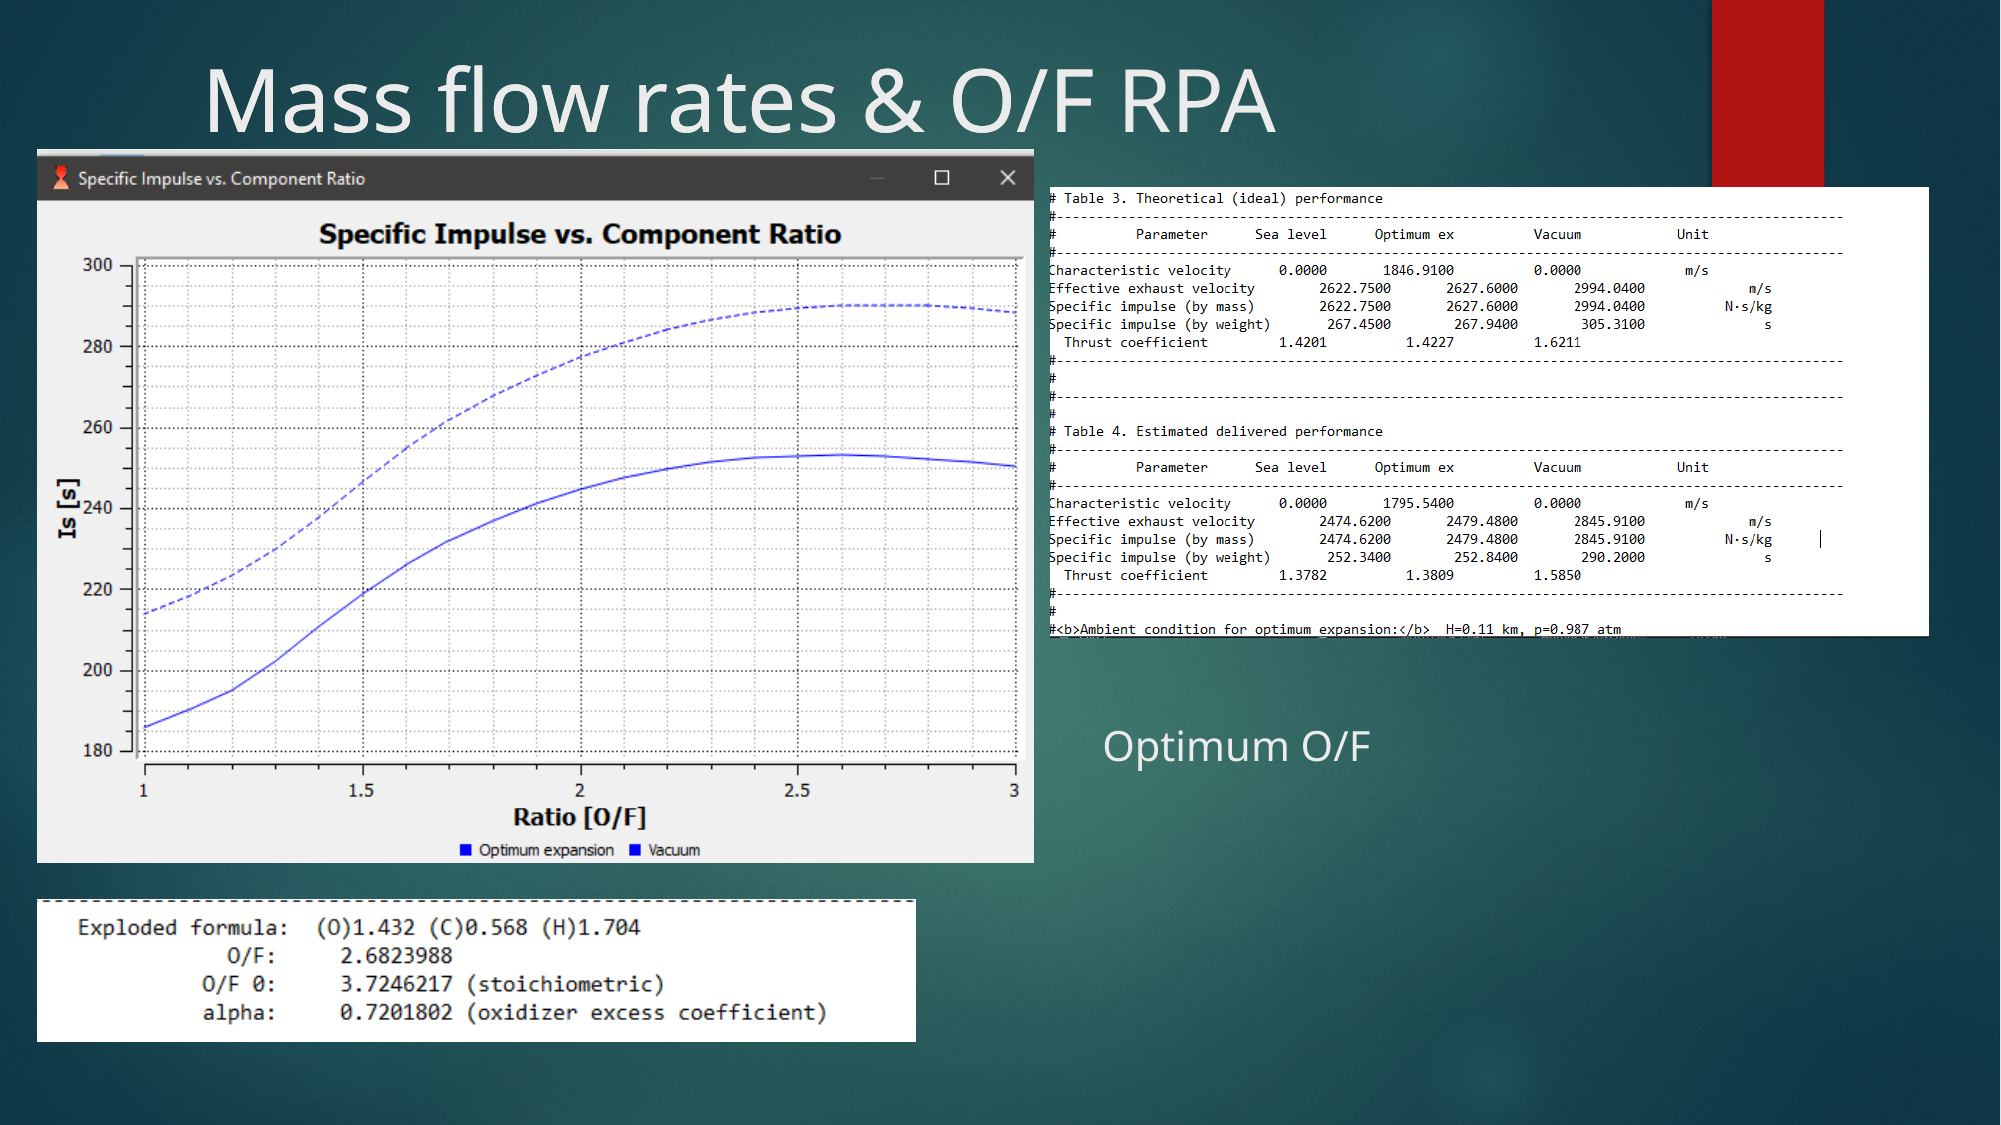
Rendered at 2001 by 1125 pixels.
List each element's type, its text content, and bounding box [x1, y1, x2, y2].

picture [0, 0, 2001, 1125]
text_box Mass flow rates & O/F RPA [187, 37, 1731, 267]
text_box Optimum O/F [1087, 712, 1988, 900]
